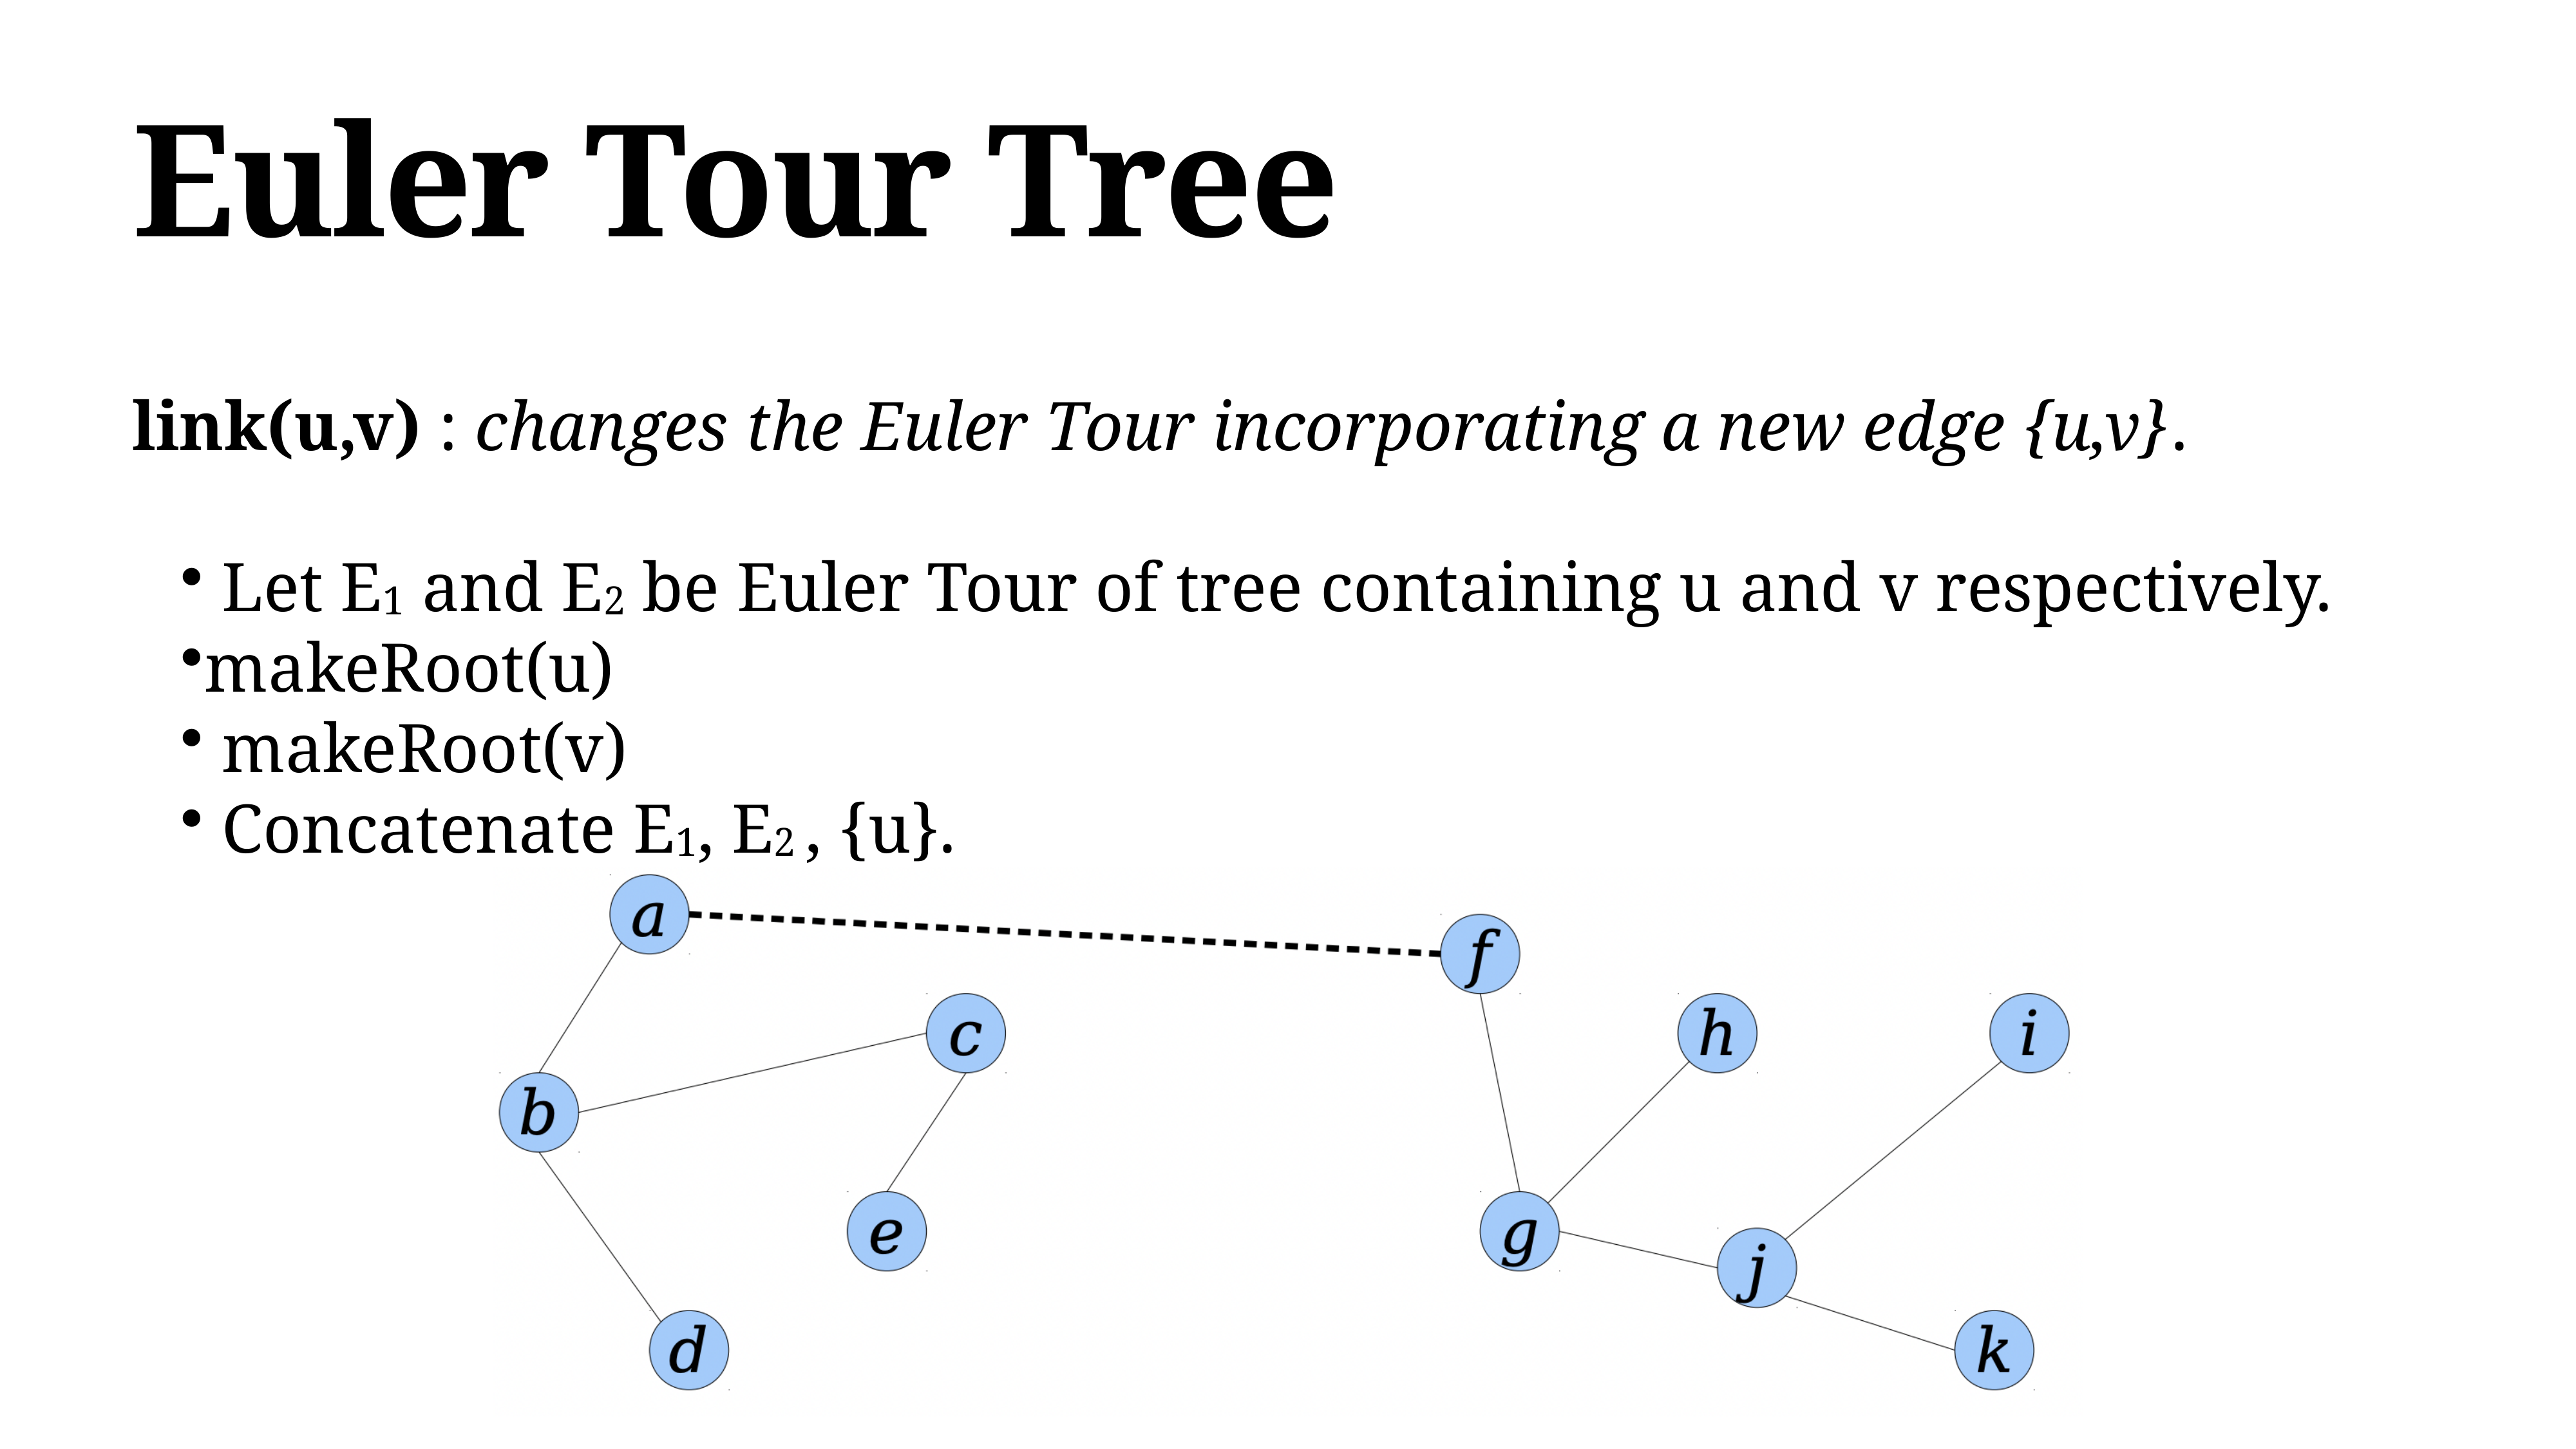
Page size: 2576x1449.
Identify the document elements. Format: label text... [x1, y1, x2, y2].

subtitle link(u,v) : changes the Euler Tour incorporating a new edge {u,v}. Let E1 and E2 be Euler Tour of tree containing u and v respectively. makeRoot(u) makeRoot(v) Concatenate E1, E2 , {u}. [126, 377, 2448, 1259]
title Euler Tour Tree [127, 84, 2449, 272]
picture [493, 867, 2083, 1417]
